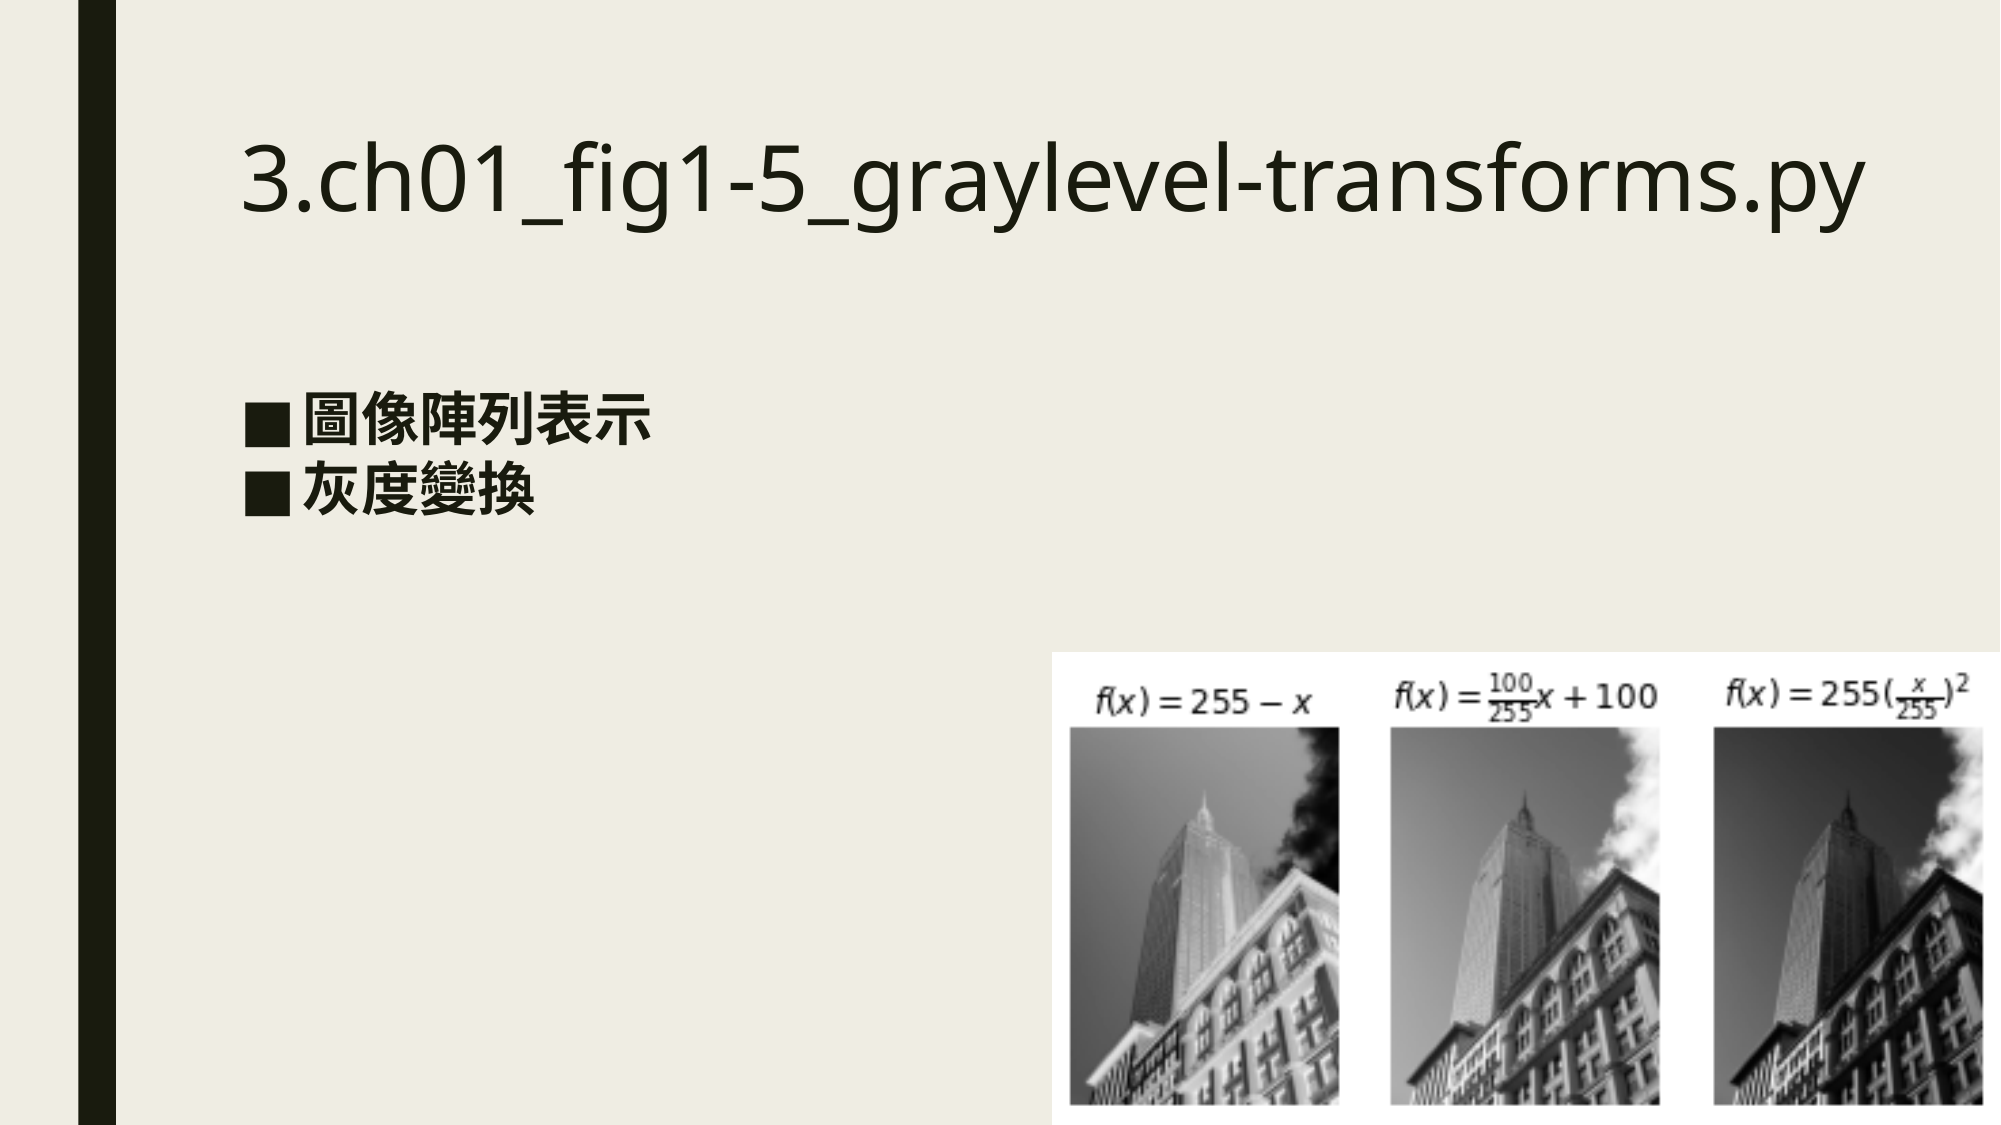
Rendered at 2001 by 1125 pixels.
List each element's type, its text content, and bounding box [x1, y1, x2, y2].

list 圖像陣列表示 灰度變換 [225, 375, 1800, 963]
picture [1052, 652, 2000, 1125]
title 3.ch01_fig1-5_graylevel-transforms.py [225, 112, 2000, 357]
